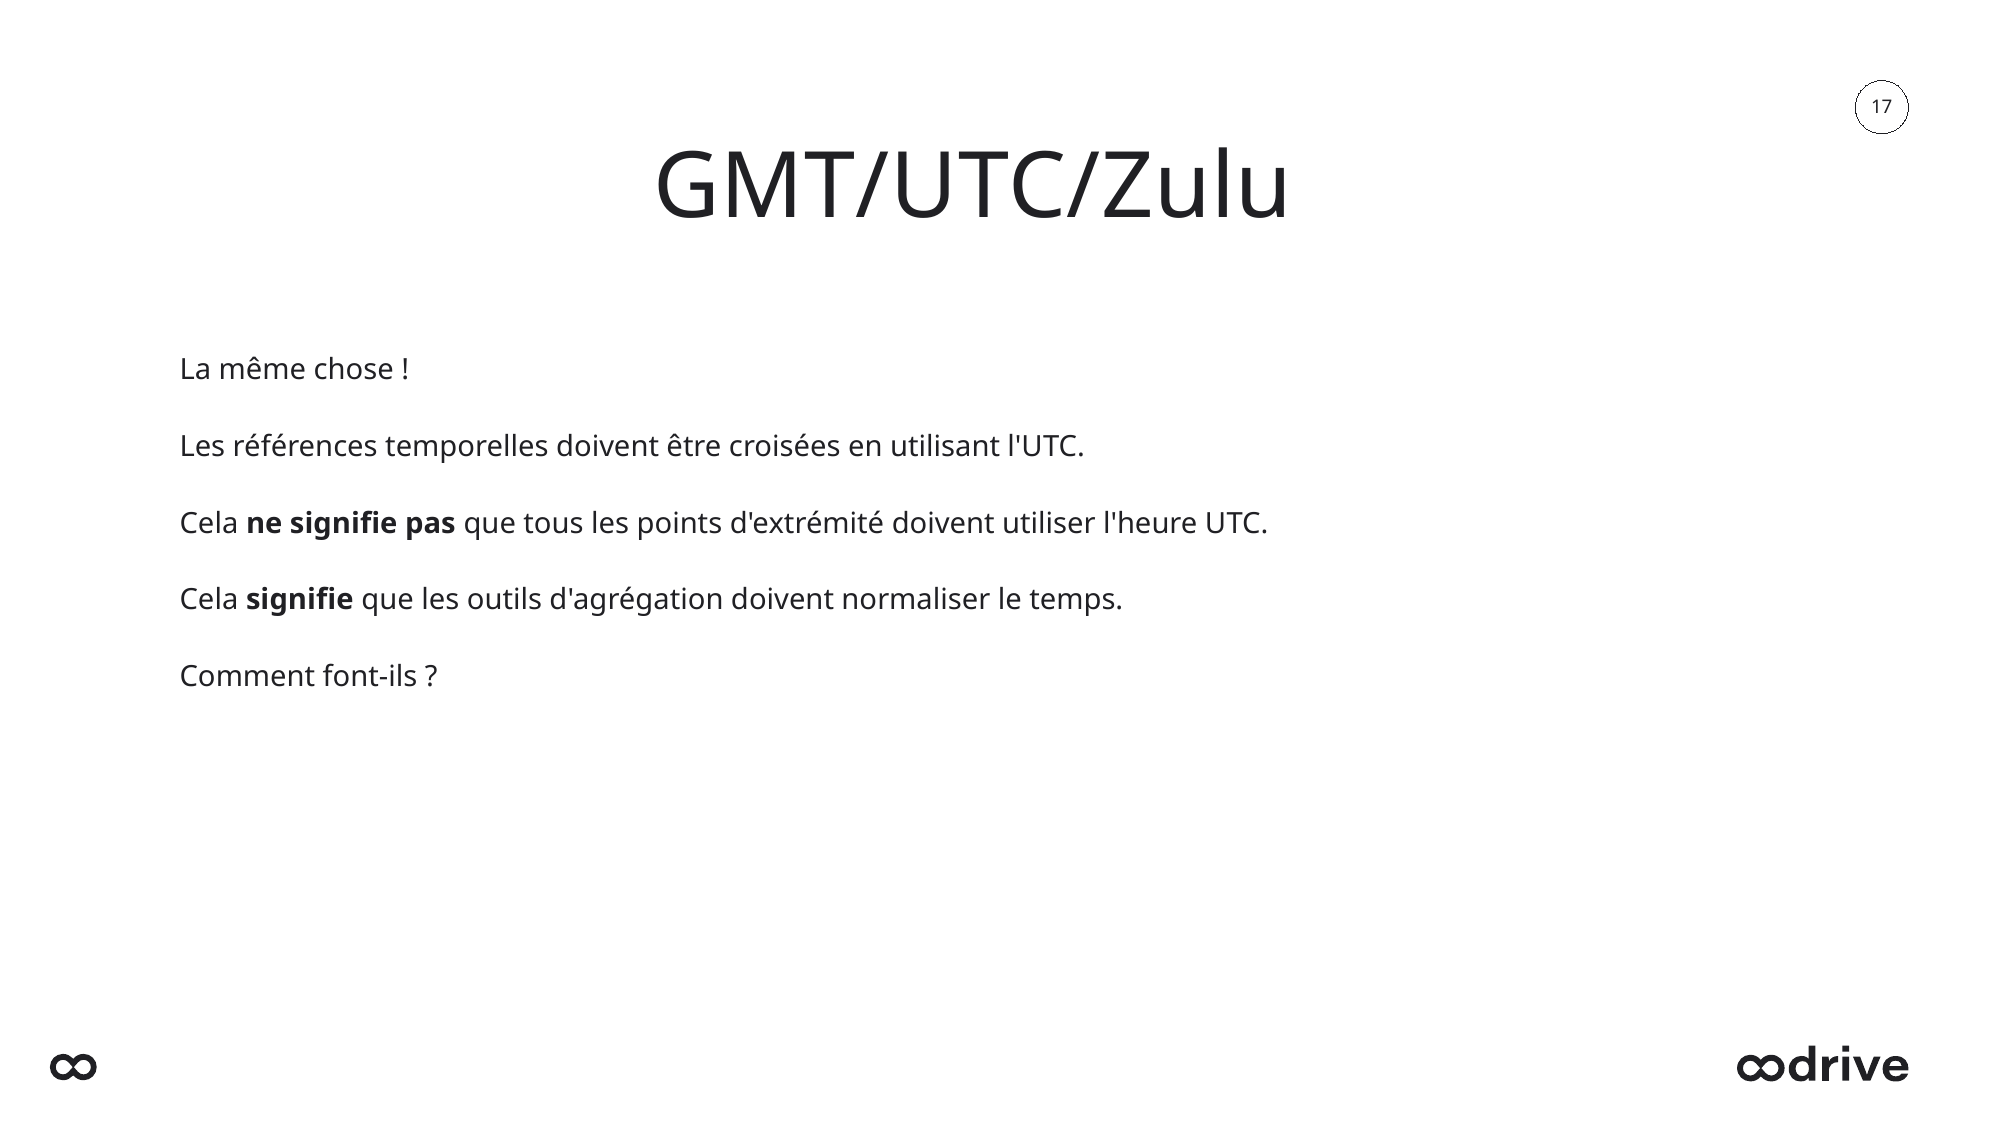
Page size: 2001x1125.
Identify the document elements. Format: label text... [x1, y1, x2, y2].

title GMT/UTC/Zulu [91, 133, 1856, 240]
slide_number 17 [1855, 80, 1909, 134]
text_box La même chose ! Les références temporelles doivent être croisées en utilisant l'UTC. Cela ne signifie pas que tous les points d'extrémité doivent utiliser l'heure UTC. Cela signifie que les outils d'agrégation doivent normaliser le temps. Comment font-ils ? [179, 346, 1747, 847]
